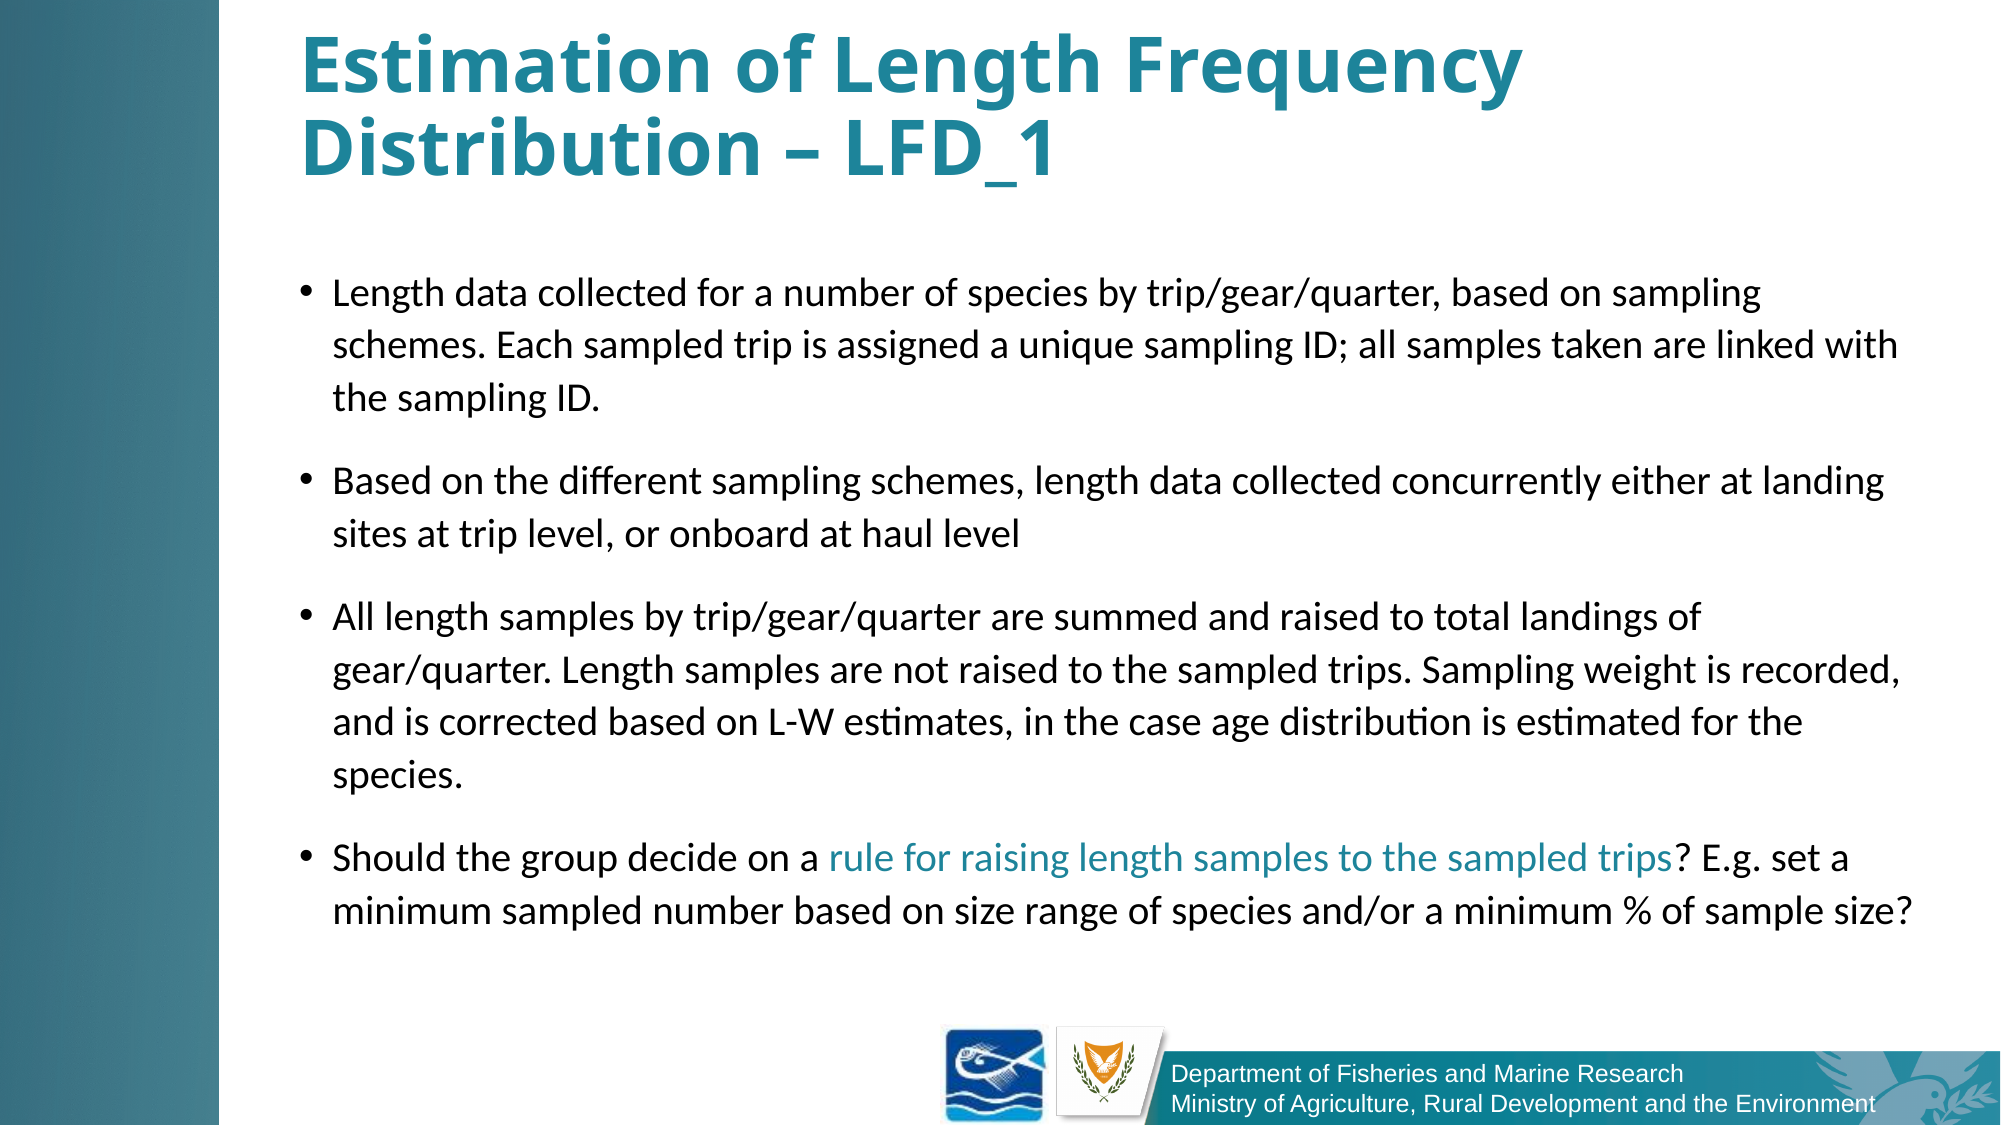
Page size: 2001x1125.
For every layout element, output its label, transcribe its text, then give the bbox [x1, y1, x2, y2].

picture [940, 952, 2001, 1125]
list Length data collected for a number of species by trip/gear/quarter, based on sampling schemes. Each sampled trip is assigned a unique sampling ID; all samples taken are linked with the sampling ID. Based on the different sampling schemes, length data collected concurrently either at landing sites at trip level, or onboard at haul level All length samples by trip/gear/quarter are summed and raised to total landings of gear/quarter. Length samples are not raised to the sampled trips. Sampling weight is recorded, and is corrected based on L-W estimates, in the case age distribution is estimated for the species. Should the group decide on a rule for raising length samples to the sampled trips? E.g. set a minimum sampled number based on size range of species and/or a minimum % of sample size? [284, 254, 1940, 999]
picture [0, 0, 219, 1125]
title Estimation of Length Frequency Distribution – LFD_1 [284, 0, 1977, 218]
